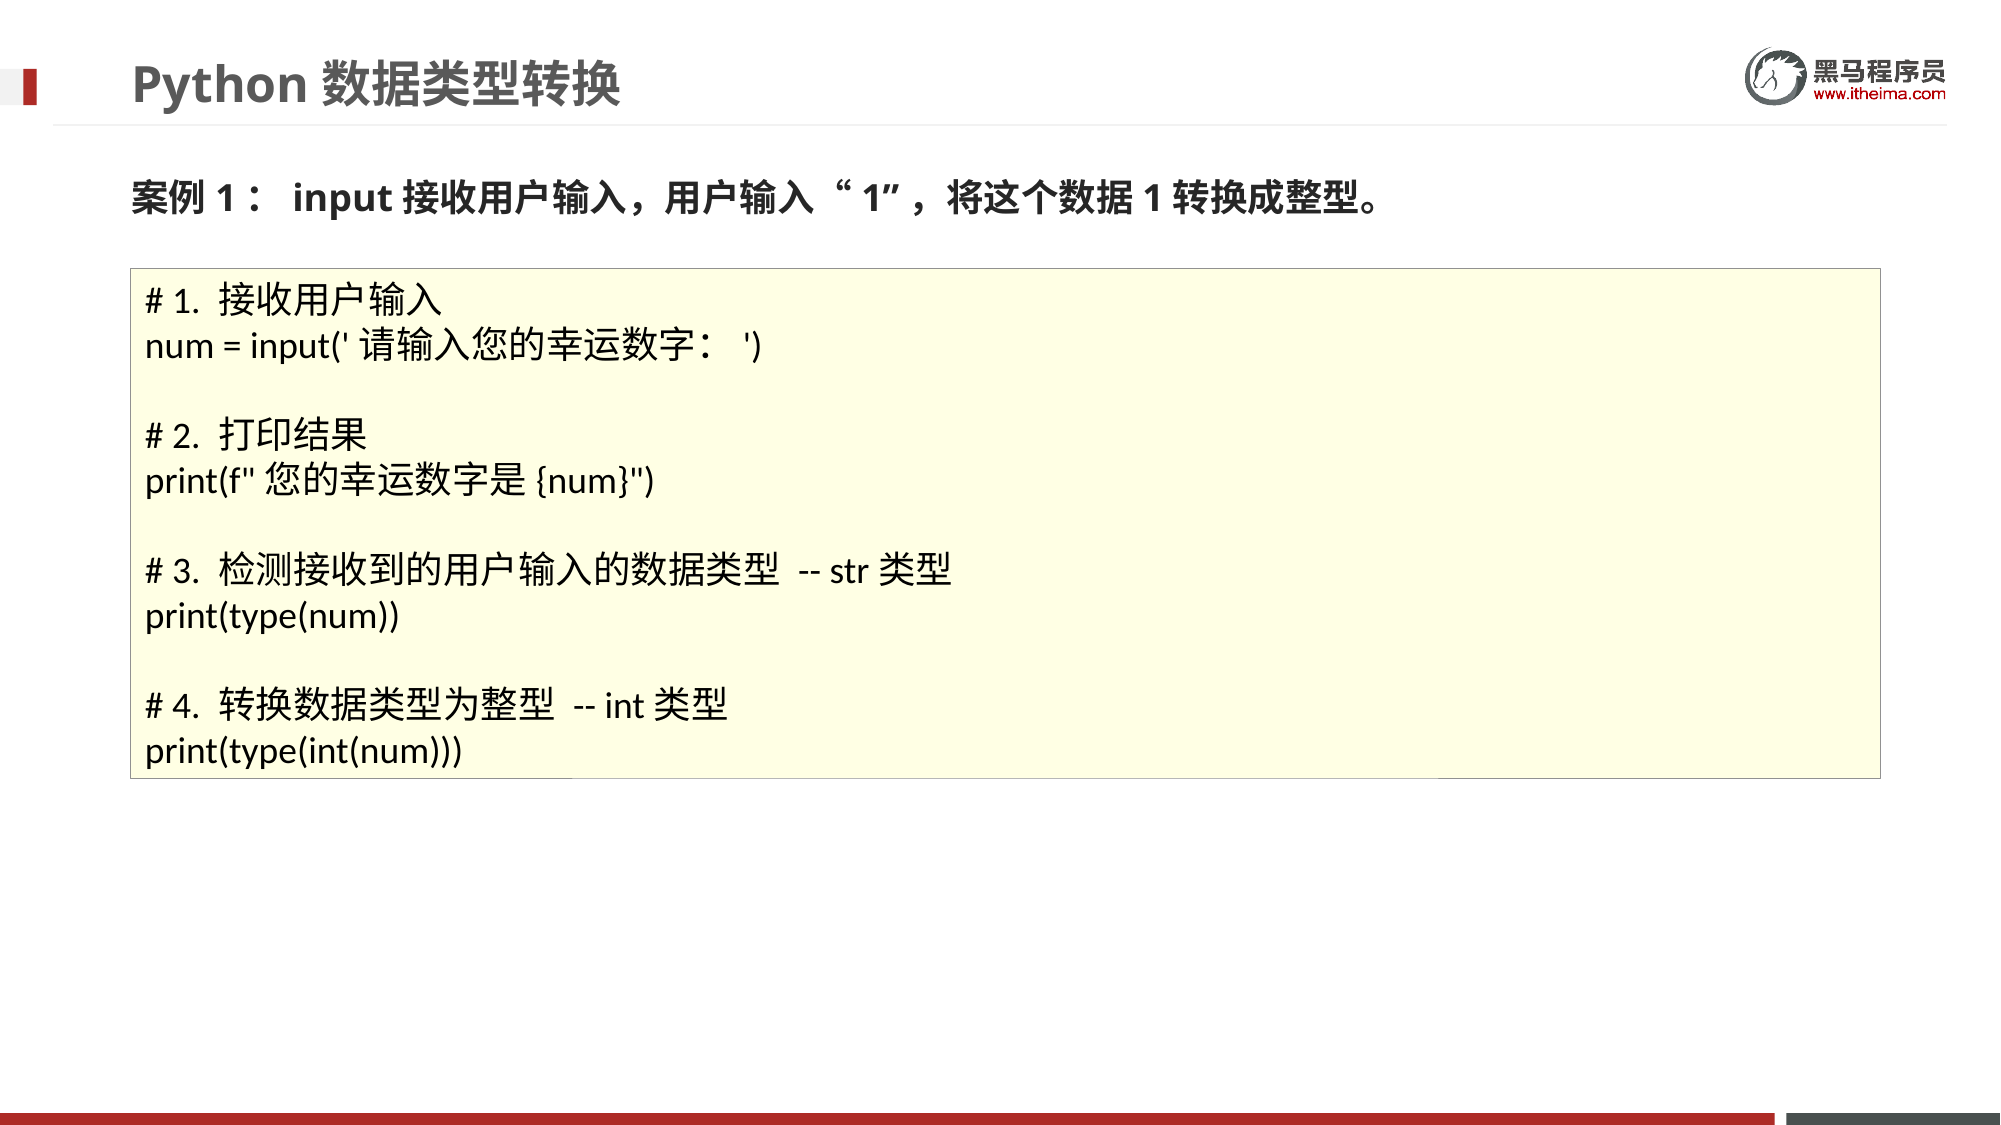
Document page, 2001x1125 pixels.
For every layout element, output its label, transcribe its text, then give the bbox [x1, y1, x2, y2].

title Python数据类型转换 [116, 40, 1556, 125]
list 案例1：input接收用户输入，用户输入“1”，将这个数据1转换成整型。 [116, 154, 1880, 239]
text_box # 1. 接收用户输入 num = input('请输入您的幸运数字：') # 2. 打印结果 print(f"您的幸运数字是{num}") # 3. 检测接收到的用户输入的数据类型 -- str类型 print(type(num)) # 4. 转换数据类型为整型 -- int类型 print(type(int(num))) [130, 268, 1880, 778]
picture [1744, 46, 1946, 106]
